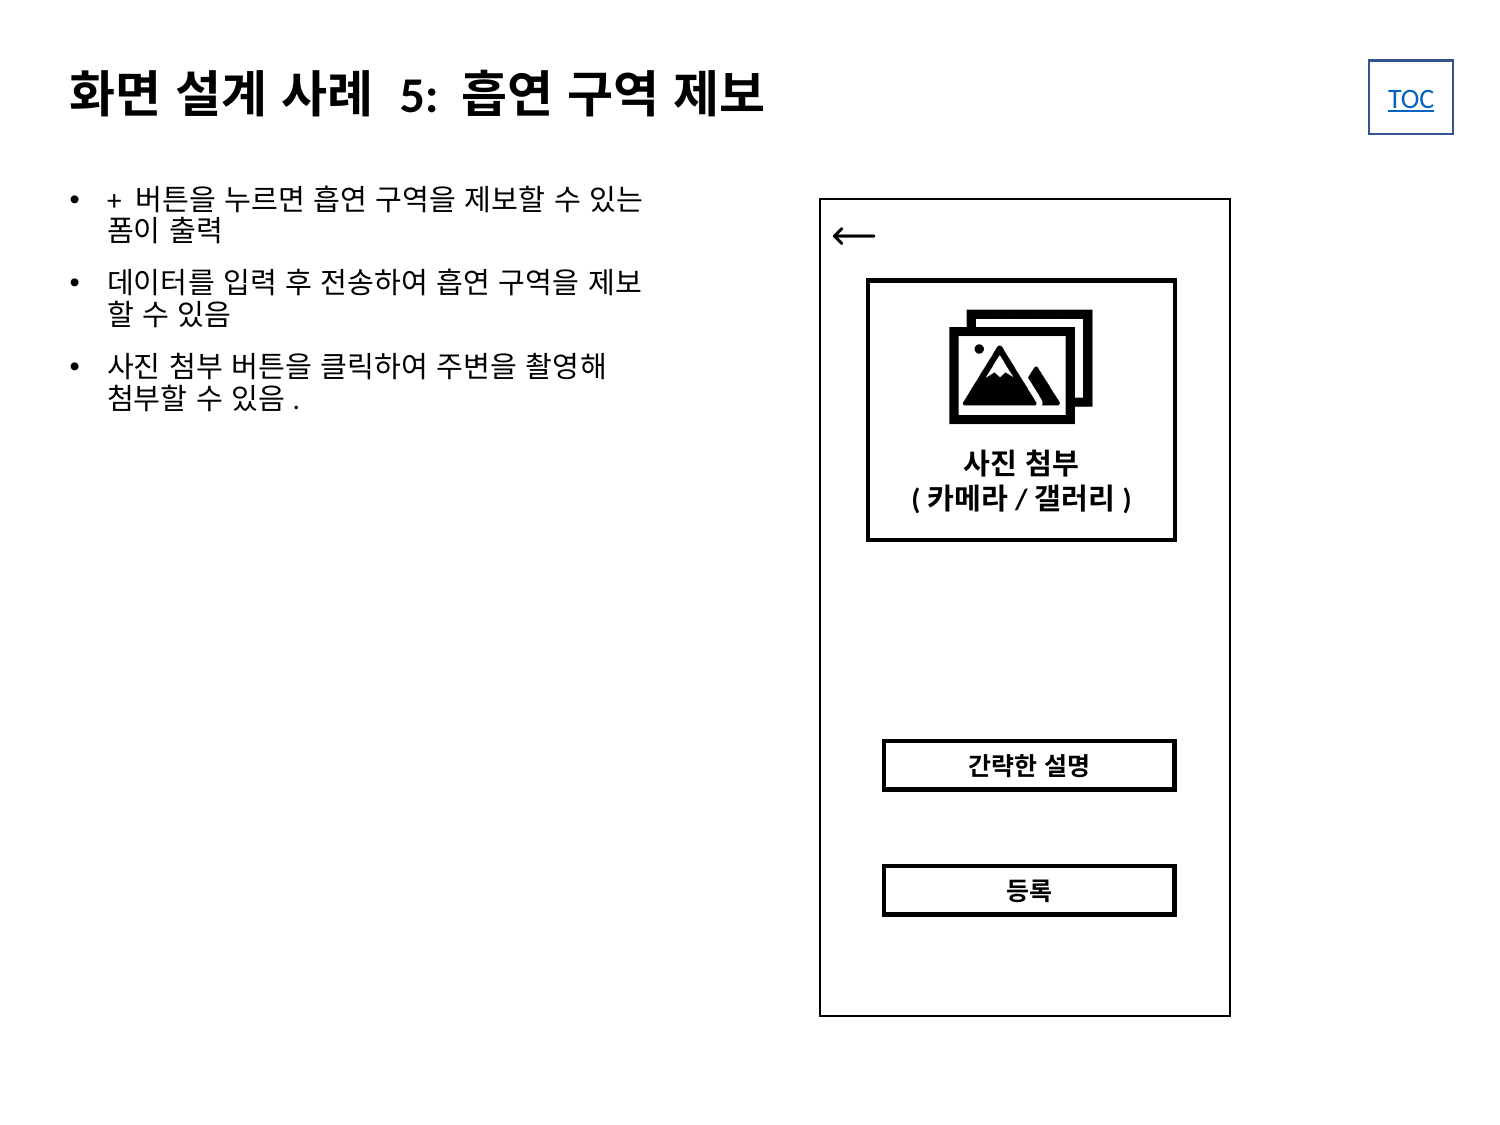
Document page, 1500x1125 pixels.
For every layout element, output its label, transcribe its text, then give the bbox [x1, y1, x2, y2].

text_box 사진 첨부 (카메라/갤러리) [867, 279, 1176, 541]
picture [946, 289, 1097, 440]
list + 버튼을 누르면 흡연 구역을 제보할 수 있는 폼이 출력 데이터를 입력 후 전송하여 흡연 구역을 제보 할 수 있음 사진 첨부 버튼을 클릭하여 주변을 촬영해 첨부할 수 있음. [54, 177, 665, 1066]
title 화면 설계 사례 5: 흡연 구역 제보 [54, 59, 1348, 133]
picture [830, 213, 877, 259]
text_box 간략한 설명 [883, 740, 1176, 791]
text_box 등록 [883, 865, 1176, 916]
text_box [67, 267, 825, 935]
